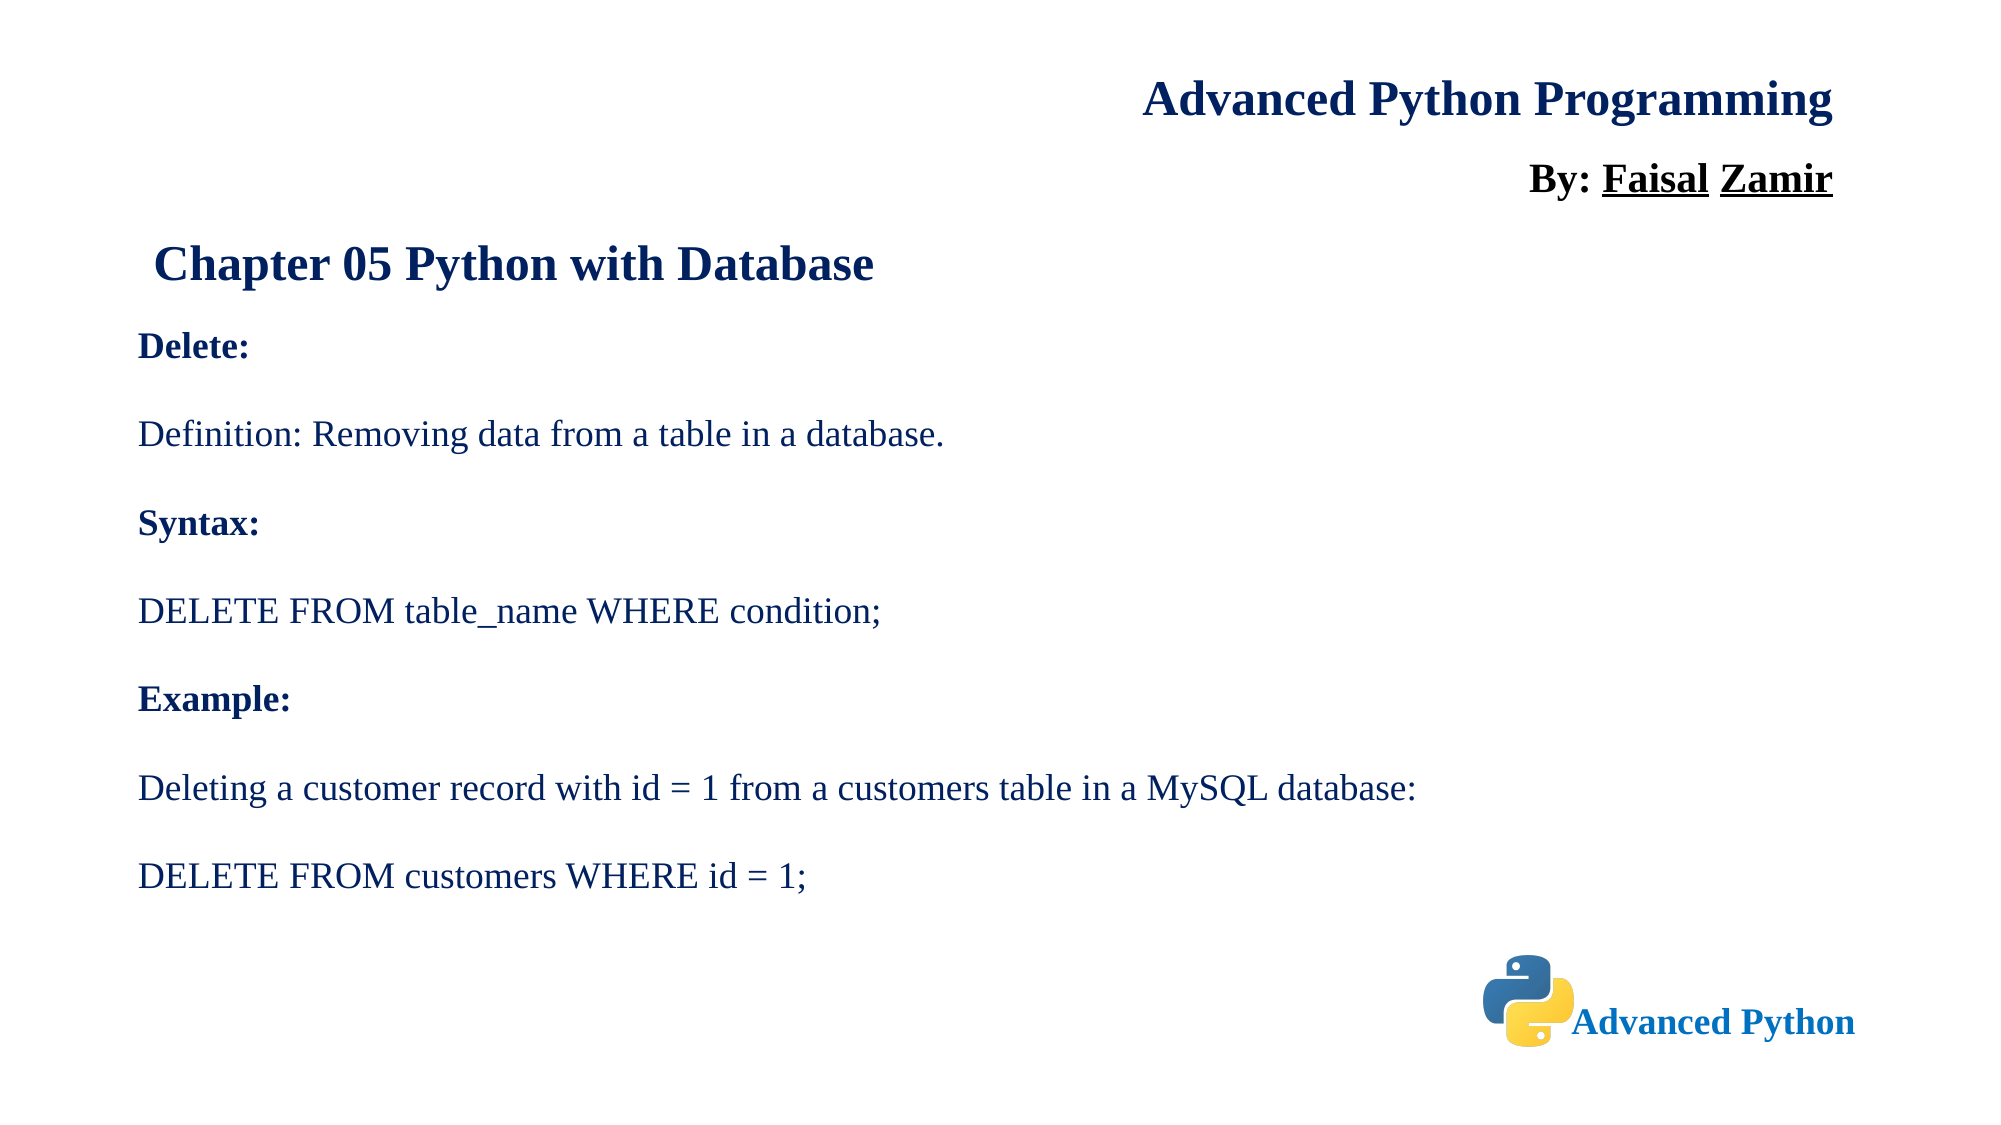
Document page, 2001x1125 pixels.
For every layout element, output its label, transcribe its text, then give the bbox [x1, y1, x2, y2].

list Delete: Definition: Removing data from a table in a database. Syntax: DELETE FROM table_name WHERE condition; Example: Deleting a customer record with id = 1 from a customers table in a MySQL database: DELETE FROM customers WHERE id = 1; [122, 291, 1848, 1062]
picture [1483, 955, 1574, 1047]
text_box Advanced Python [1465, 955, 1971, 1062]
text_box Advanced Python Programming By: Faisal Zamir Chapter 05 Python with Database [138, 53, 1849, 273]
